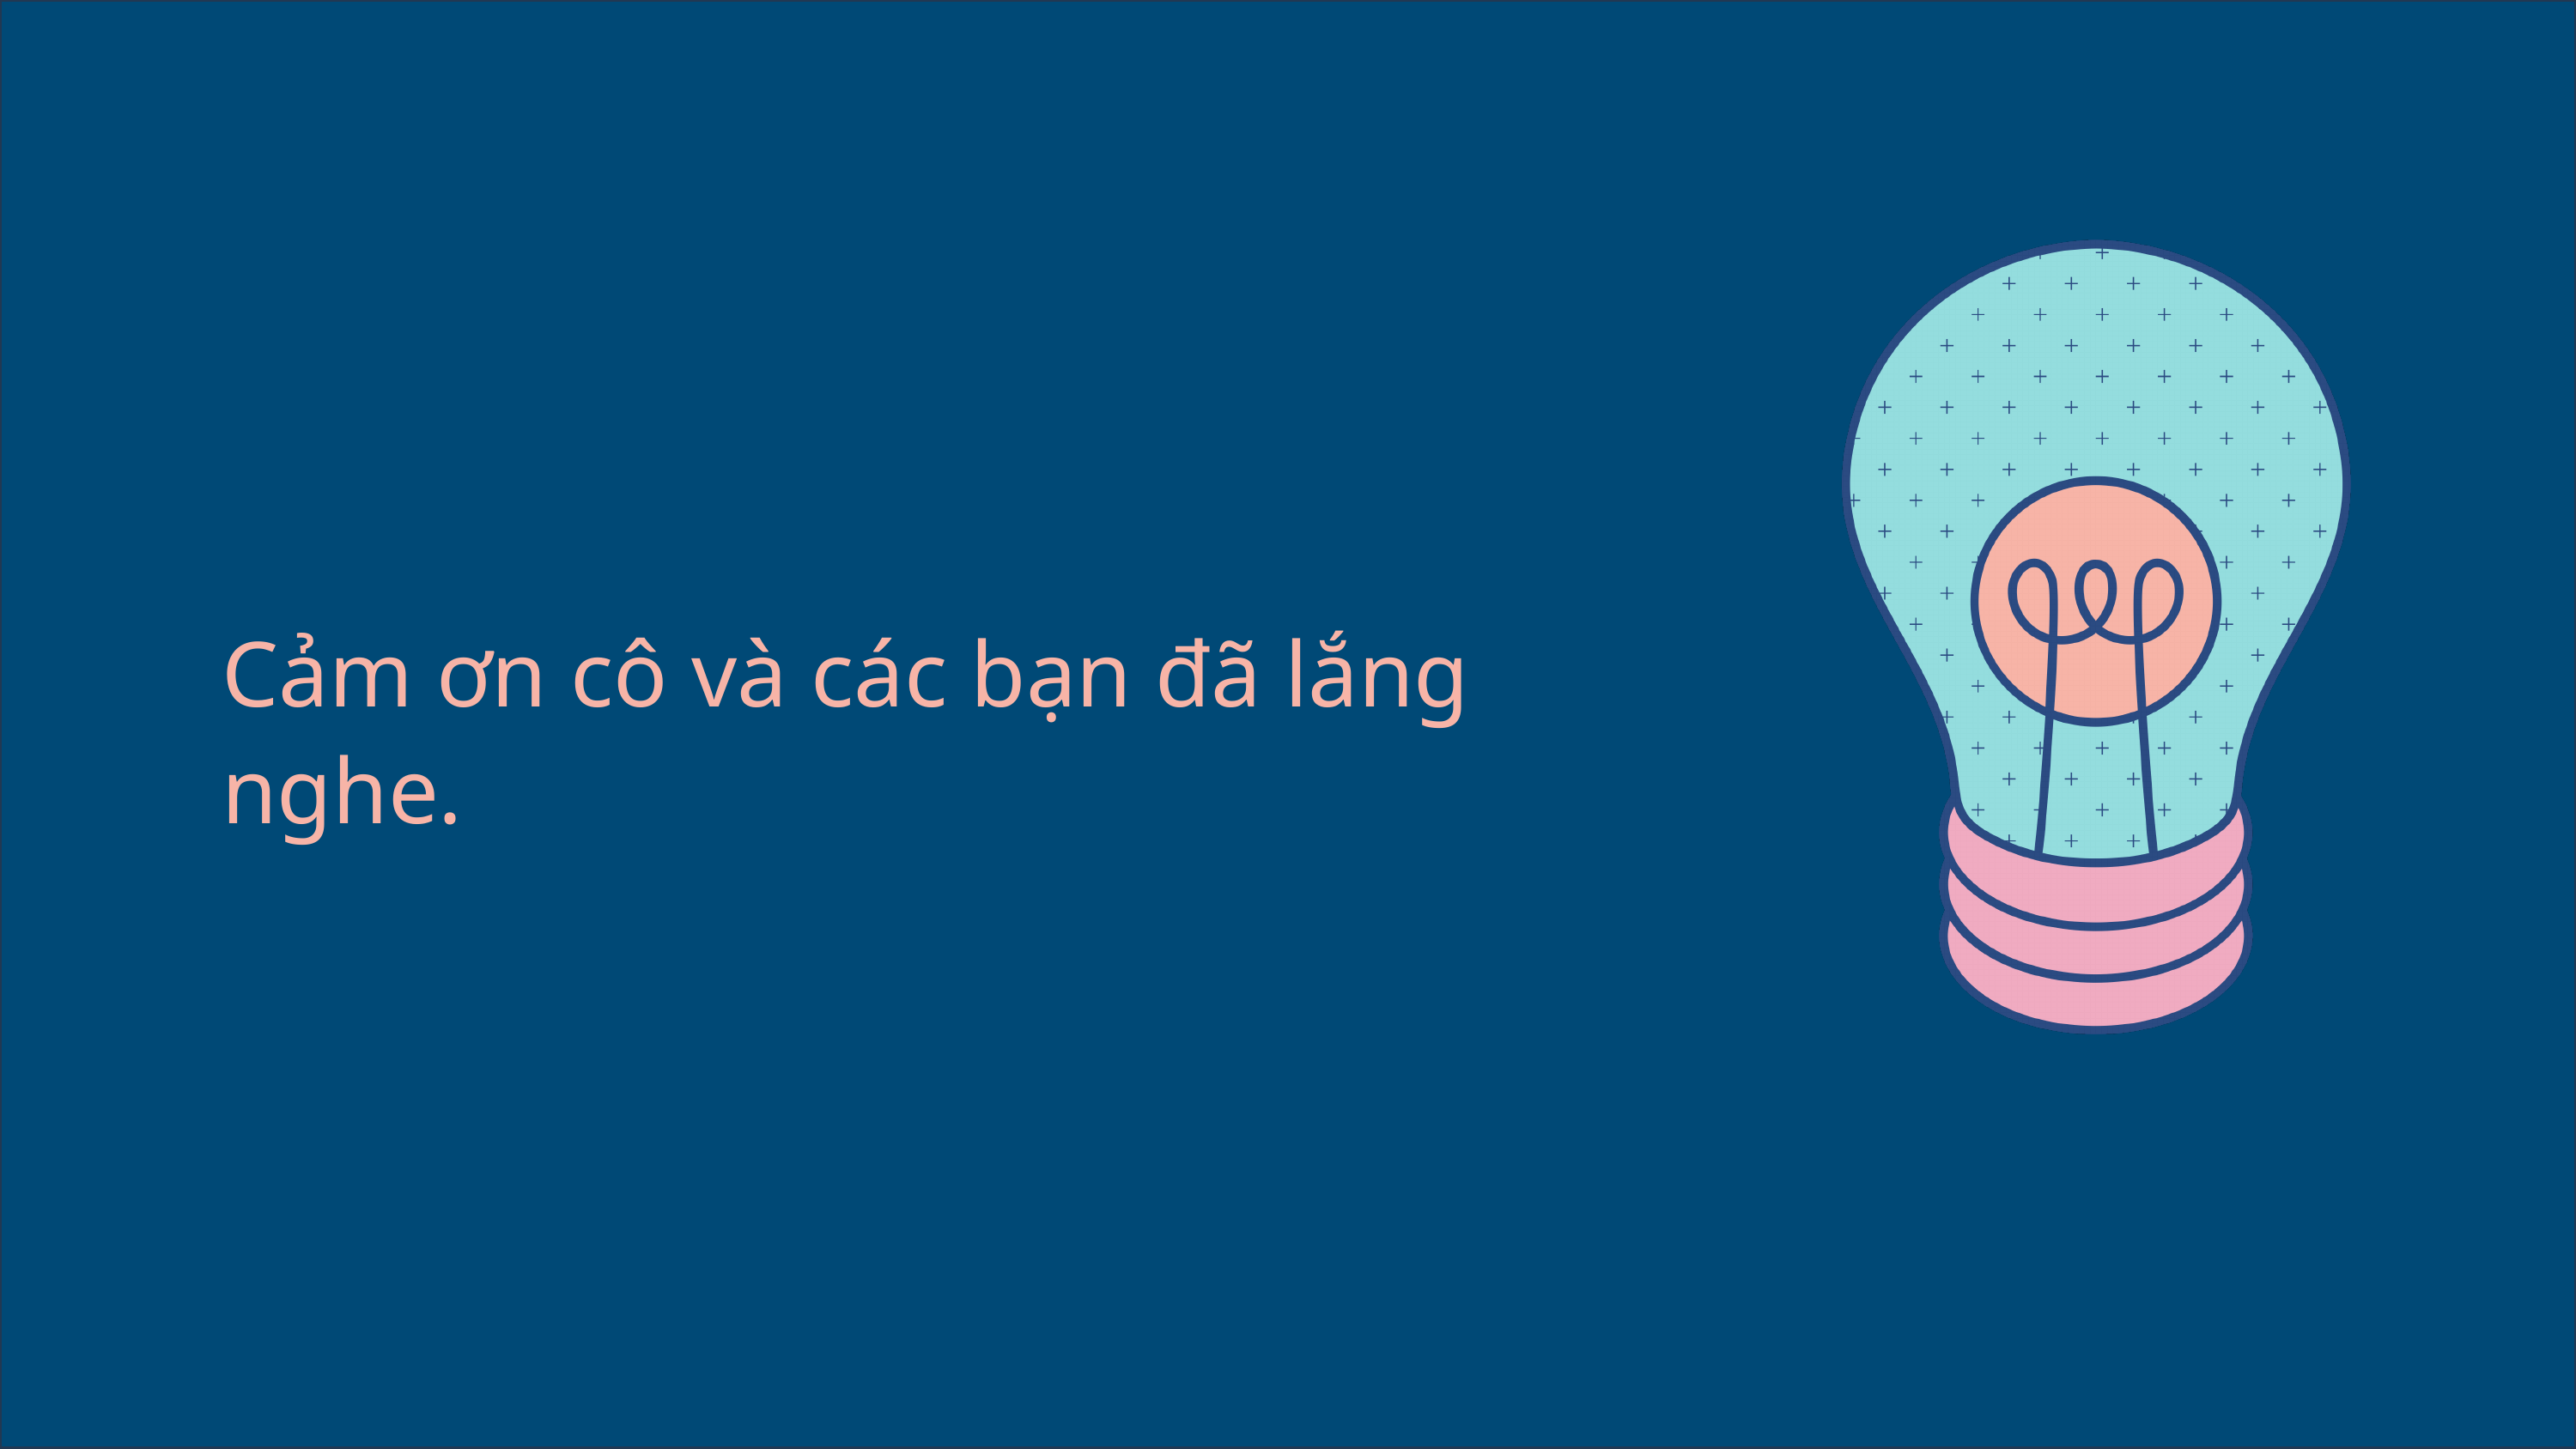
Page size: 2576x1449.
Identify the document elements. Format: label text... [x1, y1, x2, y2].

text_box [1838, 239, 2354, 1034]
text_box [0, 0, 2576, 1449]
text_box Cảm ơn cô và các bạn đã lắng nghe. [222, 608, 1712, 842]
